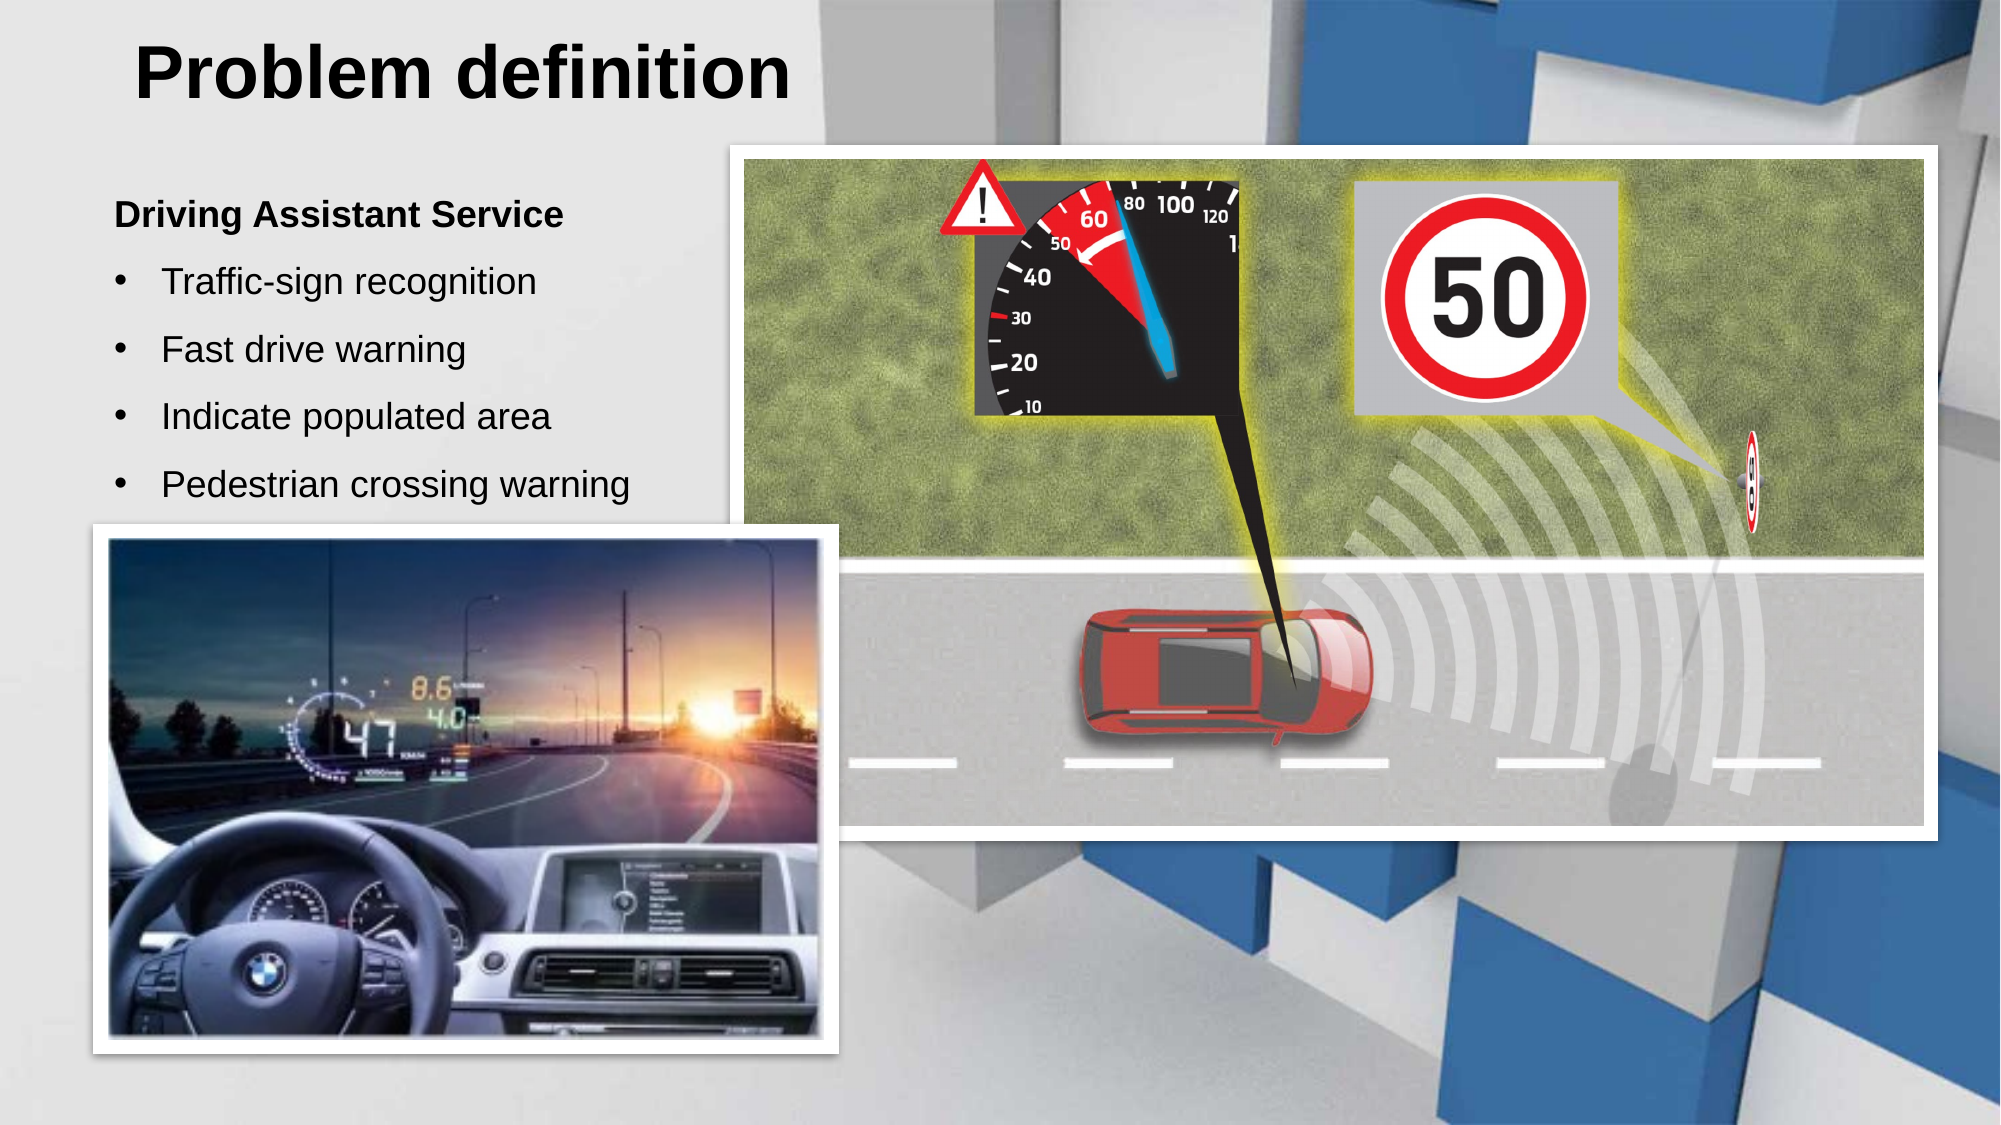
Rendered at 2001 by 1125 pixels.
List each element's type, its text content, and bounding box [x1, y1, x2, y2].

text_box Driving Assistant Service Traffic-sign recognition Fast drive warning Indicate populated area Pedestrian crossing warning [99, 152, 737, 521]
list Problem definition [120, 15, 2000, 134]
picture [0, 0, 2001, 1125]
